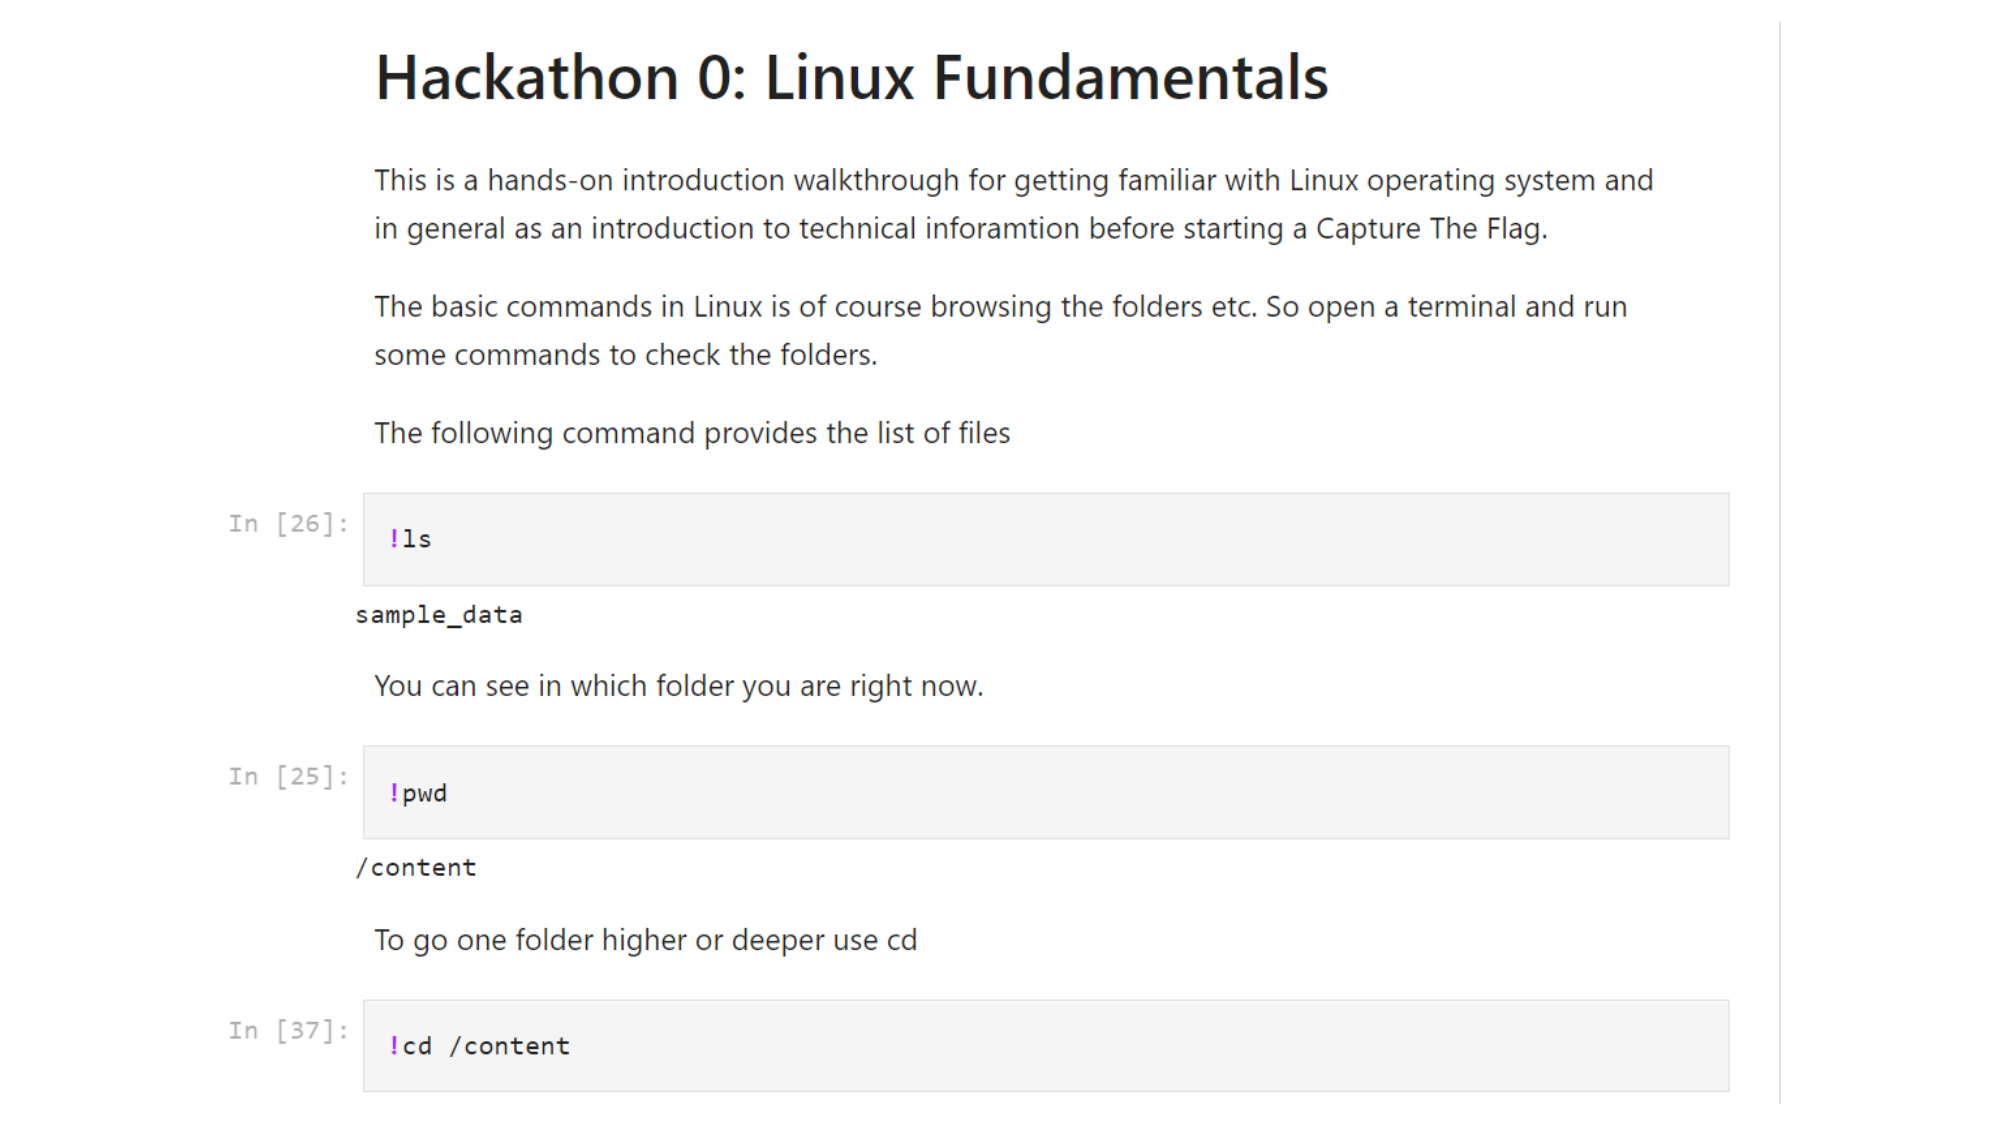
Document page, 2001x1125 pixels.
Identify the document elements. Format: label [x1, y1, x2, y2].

picture [186, 20, 1786, 1104]
